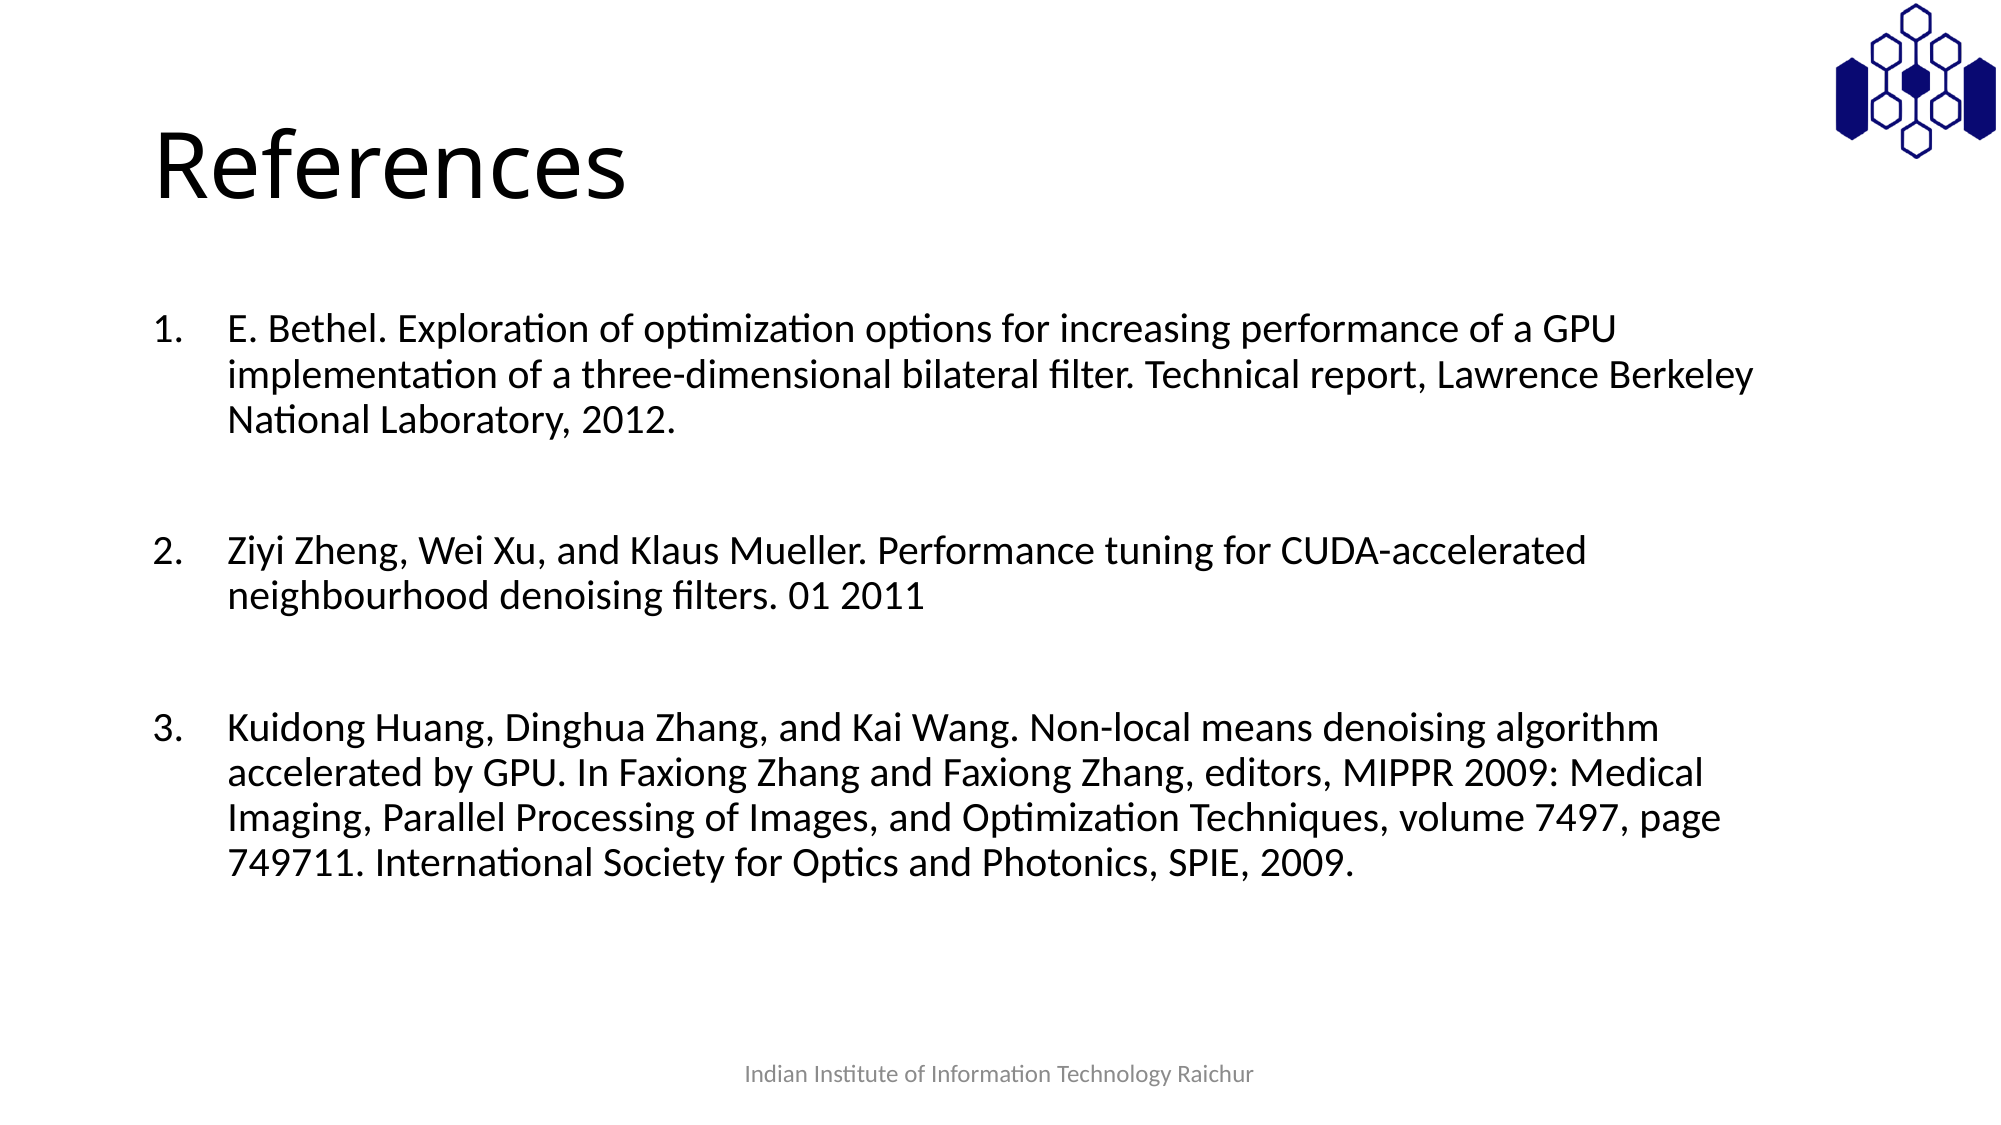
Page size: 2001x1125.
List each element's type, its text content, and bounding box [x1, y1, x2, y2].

footer Indian Institute of Information Technology Raichur [662, 1042, 1338, 1103]
list E. Bethel. Exploration of optimization options for increasing performance of a GPU implementation of a three-dimensional bilateral filter. Technical report, Lawrence Berkeley National Laboratory, 2012. Ziyi Zheng, Wei Xu, and Klaus Mueller. Performance tuning for CUDA-accelerated neighbourhood denoising filters. 01 2011 Kuidong Huang, Dinghua Zhang, and Kai Wang. Non-local means denoising algorithm accelerated by GPU. In Faxiong Zhang and Faxiong Zhang, editors, MIPPR 2009: Medical Imaging, Parallel Processing of Images, and Optimization Techniques, volume 7497, page 749711. International Society for Optics and Photonics, SPIE, 2009. [137, 299, 1863, 975]
picture [1831, 0, 2000, 169]
title References [137, 59, 1863, 278]
